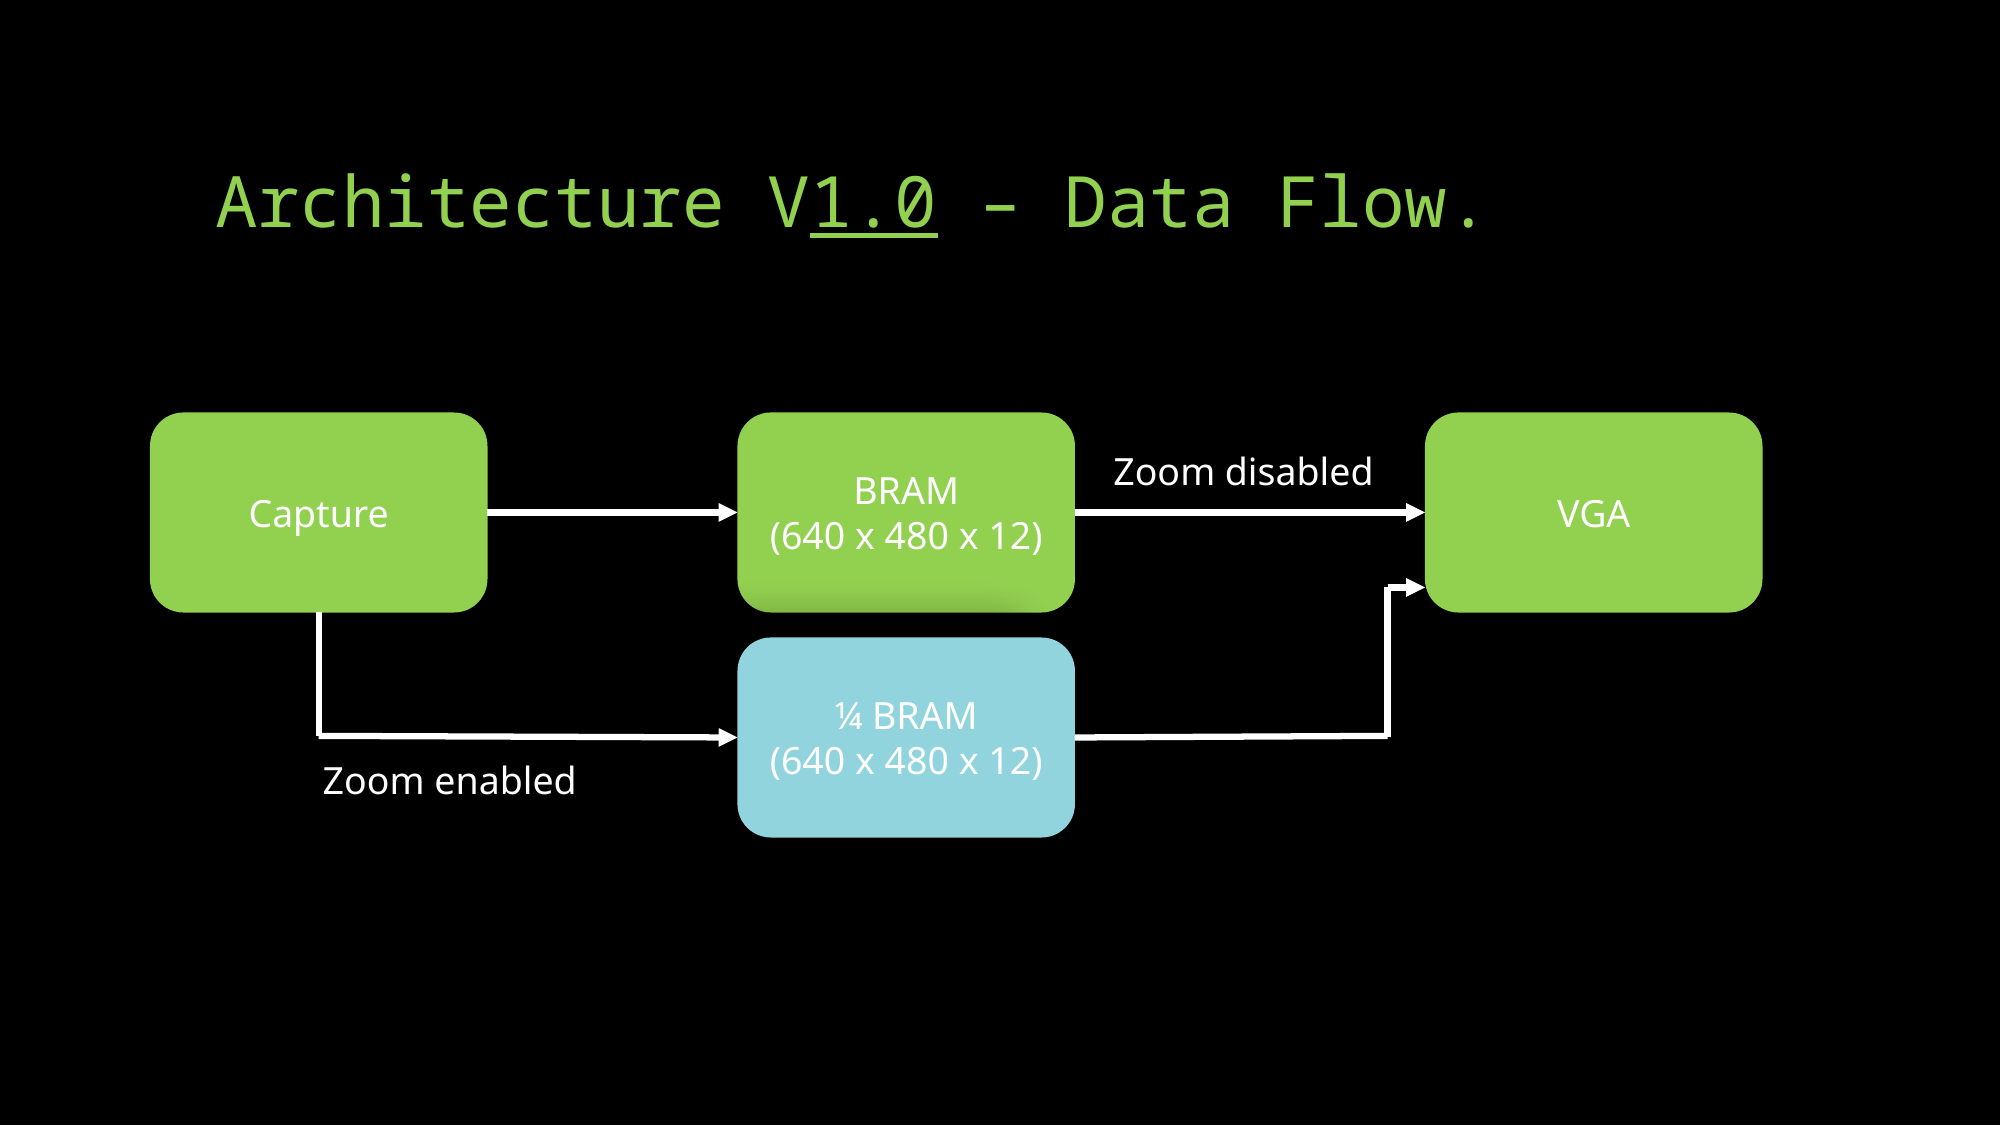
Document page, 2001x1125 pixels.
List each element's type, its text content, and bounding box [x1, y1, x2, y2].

text_box Capture [148, 411, 489, 614]
text_box BRAM (640 x 480 x 12) [736, 411, 1077, 614]
text_box Zoom disabled [743, 440, 1744, 546]
text_box Zoom enabled [0, 749, 950, 855]
title Architecture V1.0 – Data Flow. [200, 62, 1750, 250]
text_box ¼ BRAM (640 x 480 x 12) [736, 636, 1077, 839]
text_box VGA [1423, 411, 1764, 614]
